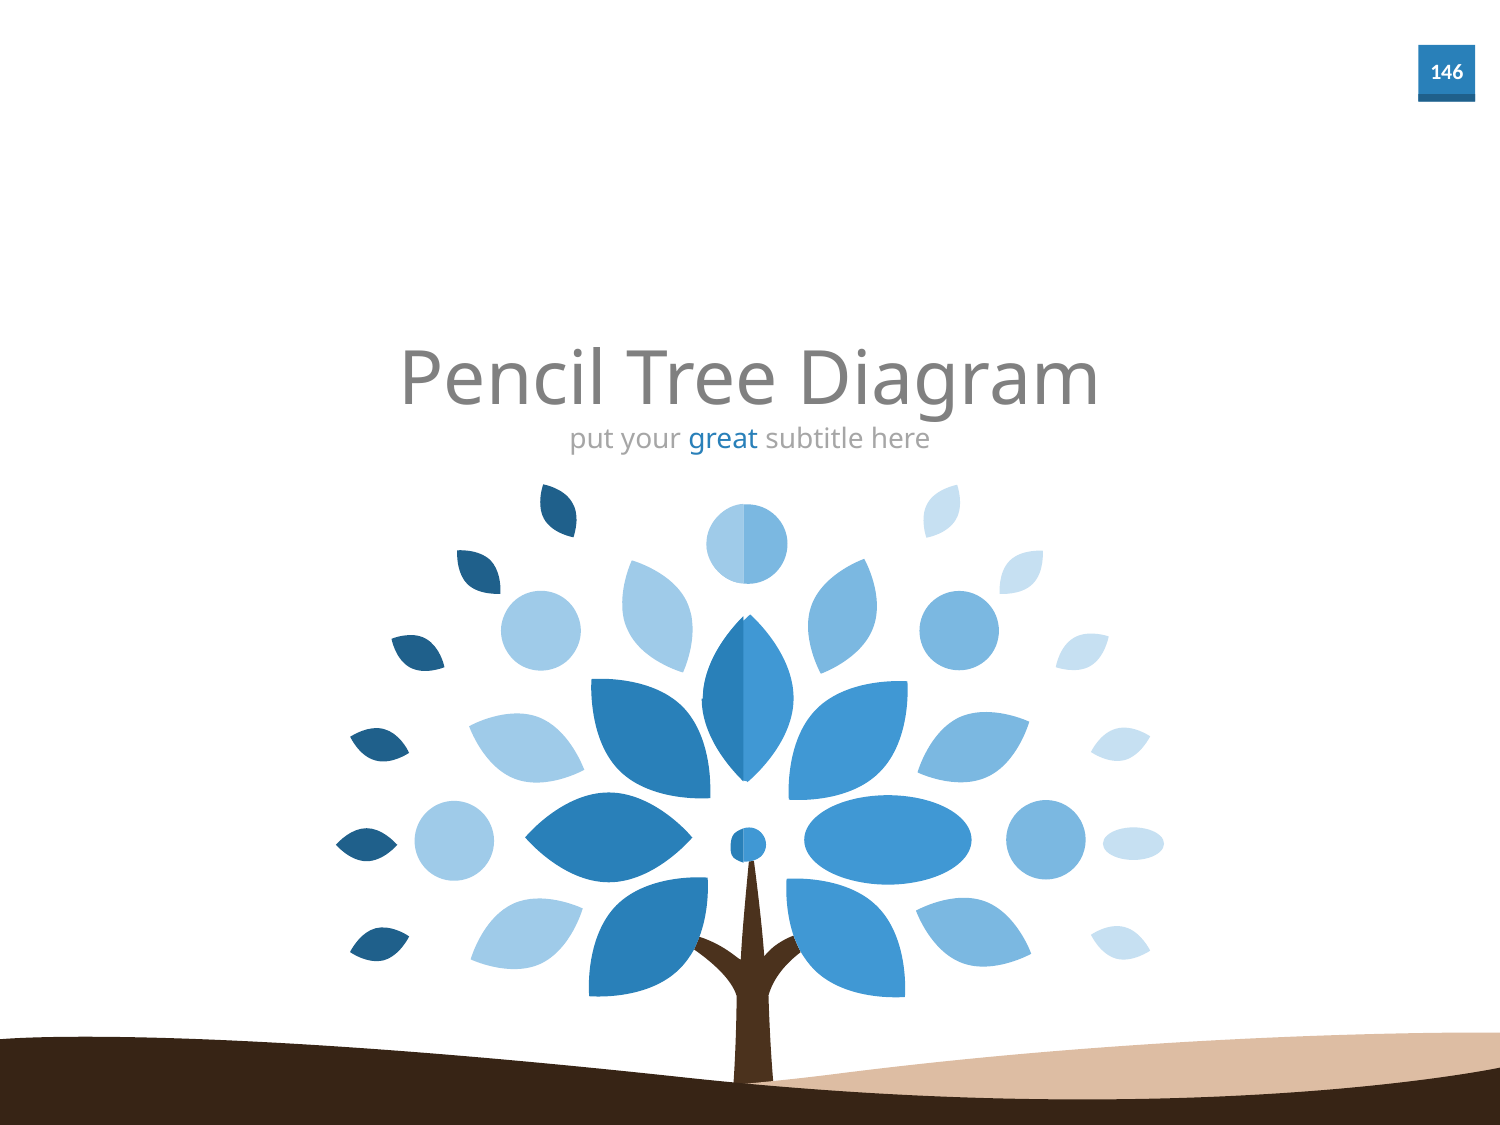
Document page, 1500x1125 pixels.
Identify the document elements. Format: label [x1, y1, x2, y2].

text_box [1006, 800, 1086, 880]
text_box [350, 927, 410, 962]
text_box [414, 800, 495, 881]
text_box [917, 711, 1030, 783]
text_box [701, 614, 794, 783]
text_box [1090, 727, 1151, 761]
text_box [457, 550, 501, 594]
text_box [0, 827, 1500, 1125]
text_box [1055, 633, 1109, 671]
text_box [919, 590, 999, 671]
text_box [804, 795, 972, 885]
text_box [808, 558, 877, 674]
text_box [470, 898, 583, 970]
text_box [469, 713, 585, 783]
text_box [622, 560, 693, 673]
text_box [525, 792, 693, 883]
text_box [999, 550, 1043, 594]
text_box [706, 503, 788, 584]
text_box [1090, 926, 1151, 960]
text_box [383, 322, 1117, 462]
text_box [916, 897, 1032, 967]
text_box [788, 681, 908, 800]
text_box [591, 678, 711, 799]
text_box [391, 635, 445, 671]
text_box [540, 484, 577, 538]
text_box [1102, 827, 1165, 860]
text_box [923, 484, 961, 538]
text_box [335, 828, 398, 862]
text_box [500, 590, 581, 671]
text_box [350, 728, 410, 762]
